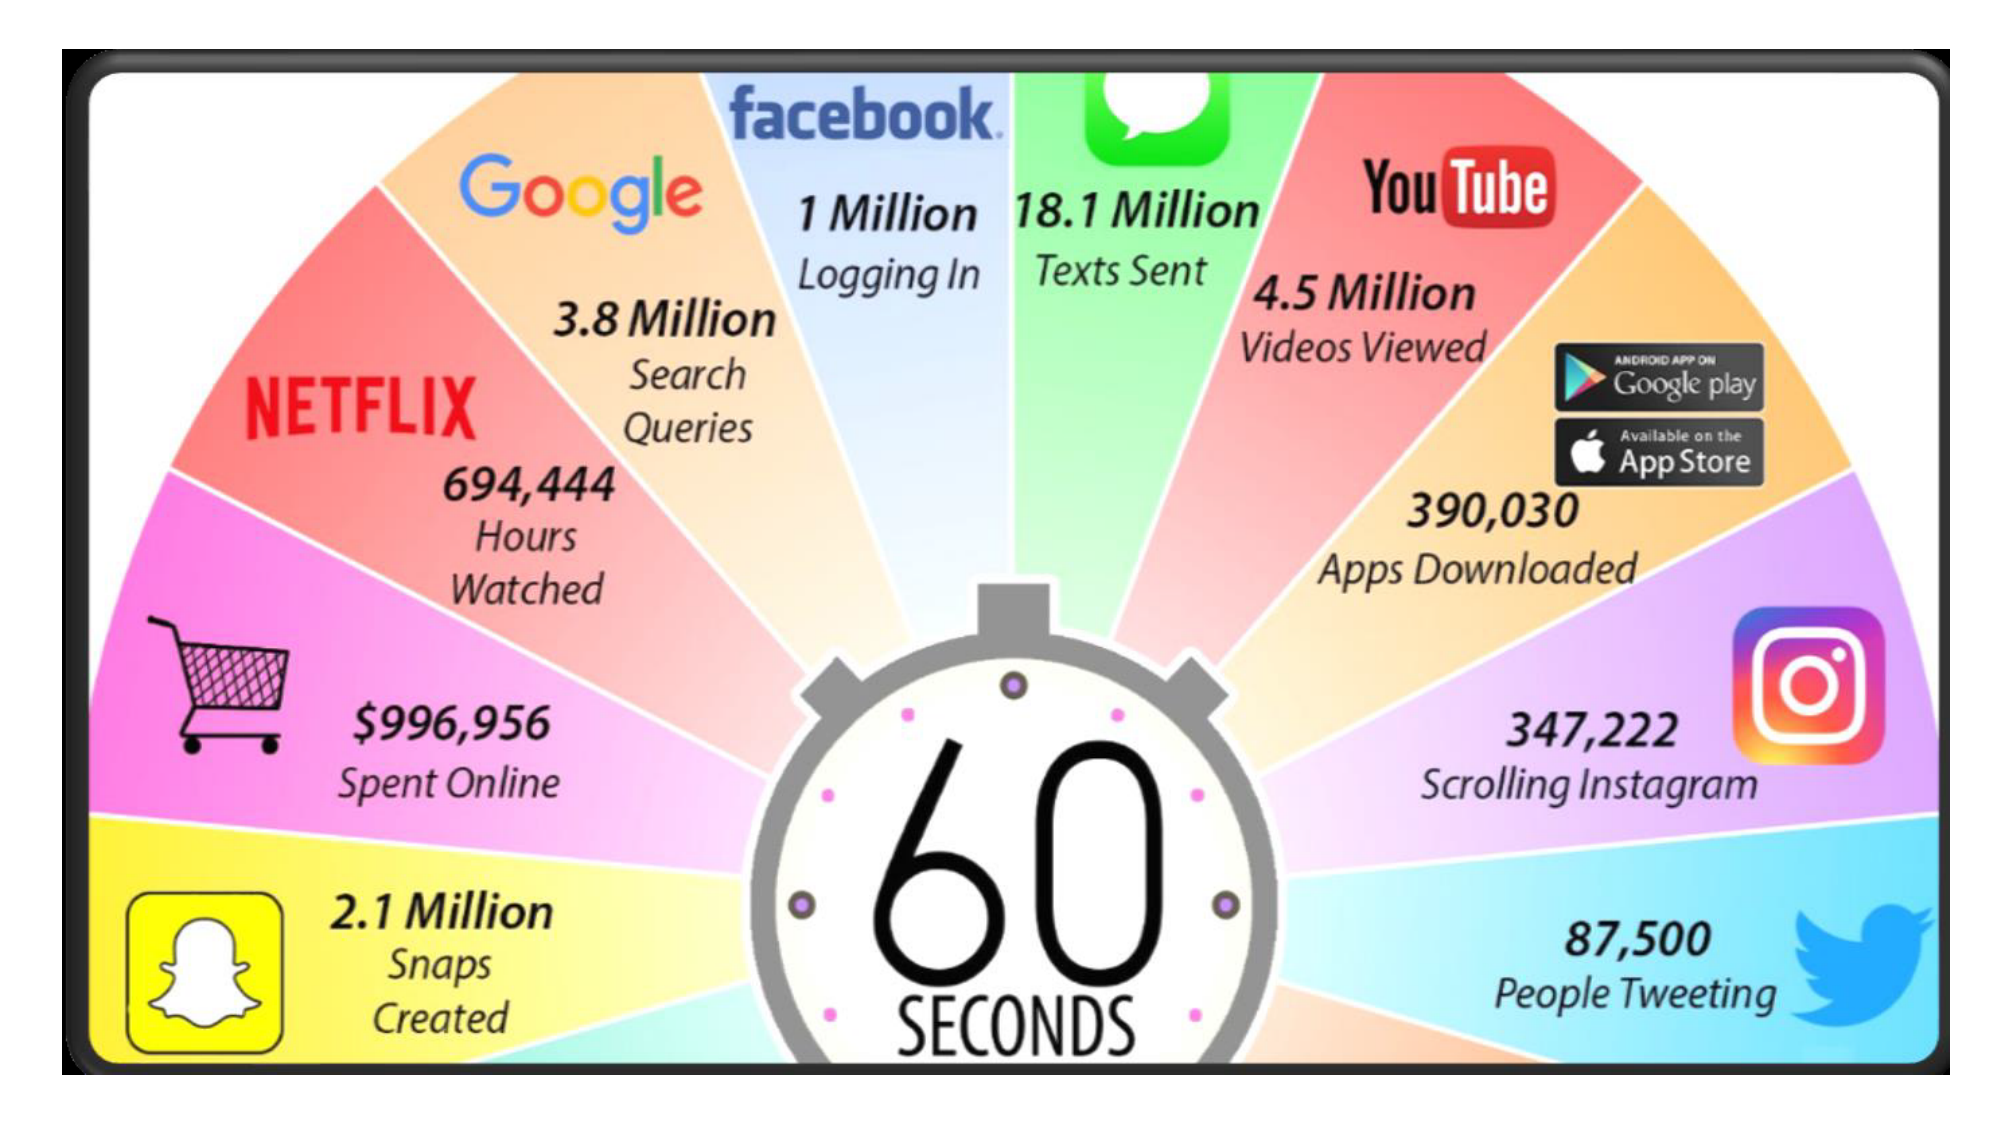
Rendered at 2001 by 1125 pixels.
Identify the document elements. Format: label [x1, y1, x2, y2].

picture [62, 49, 1950, 1076]
